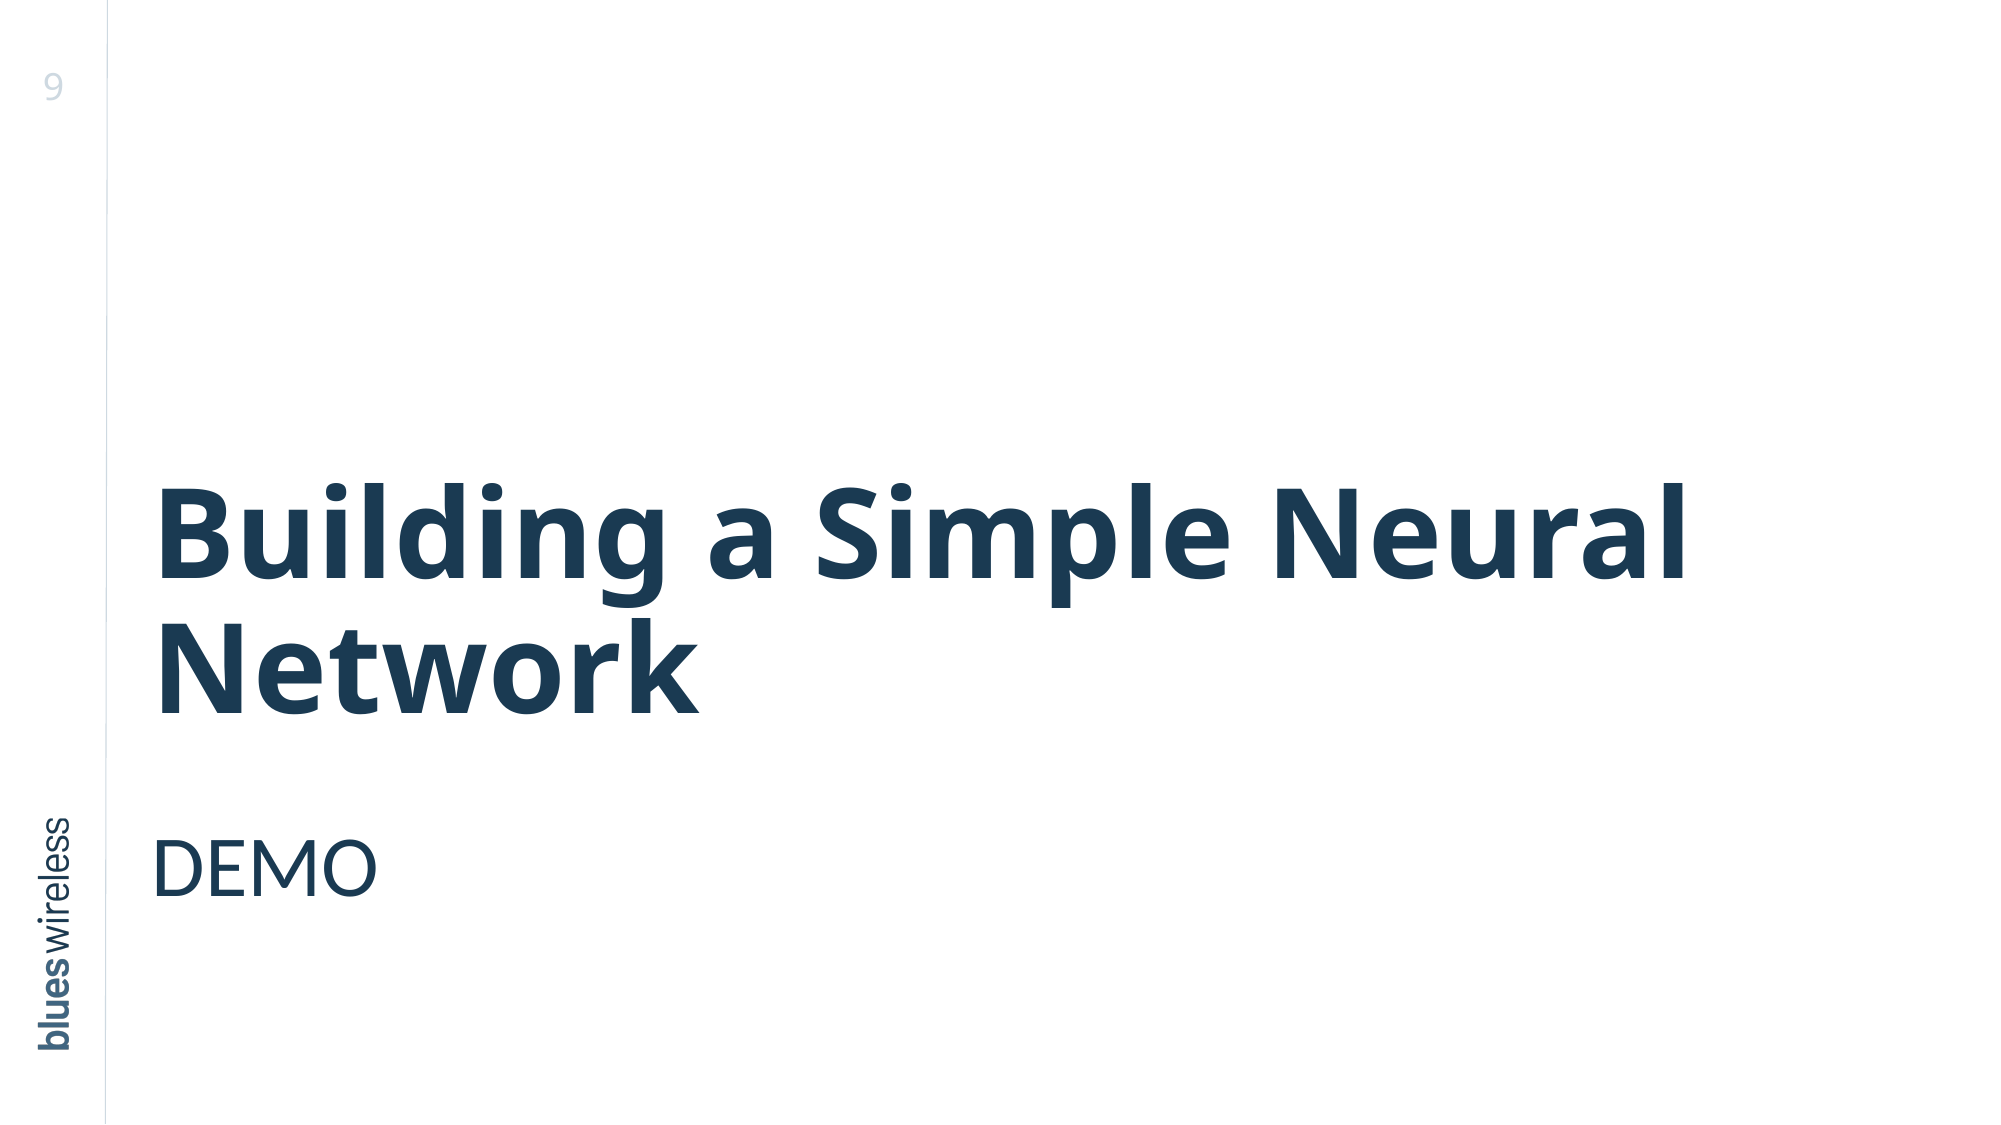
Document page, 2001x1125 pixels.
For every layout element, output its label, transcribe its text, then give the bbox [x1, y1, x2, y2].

title Building a Simple Neural Network [136, 280, 1862, 749]
list Demo [136, 752, 1862, 999]
picture [38, 819, 69, 1050]
